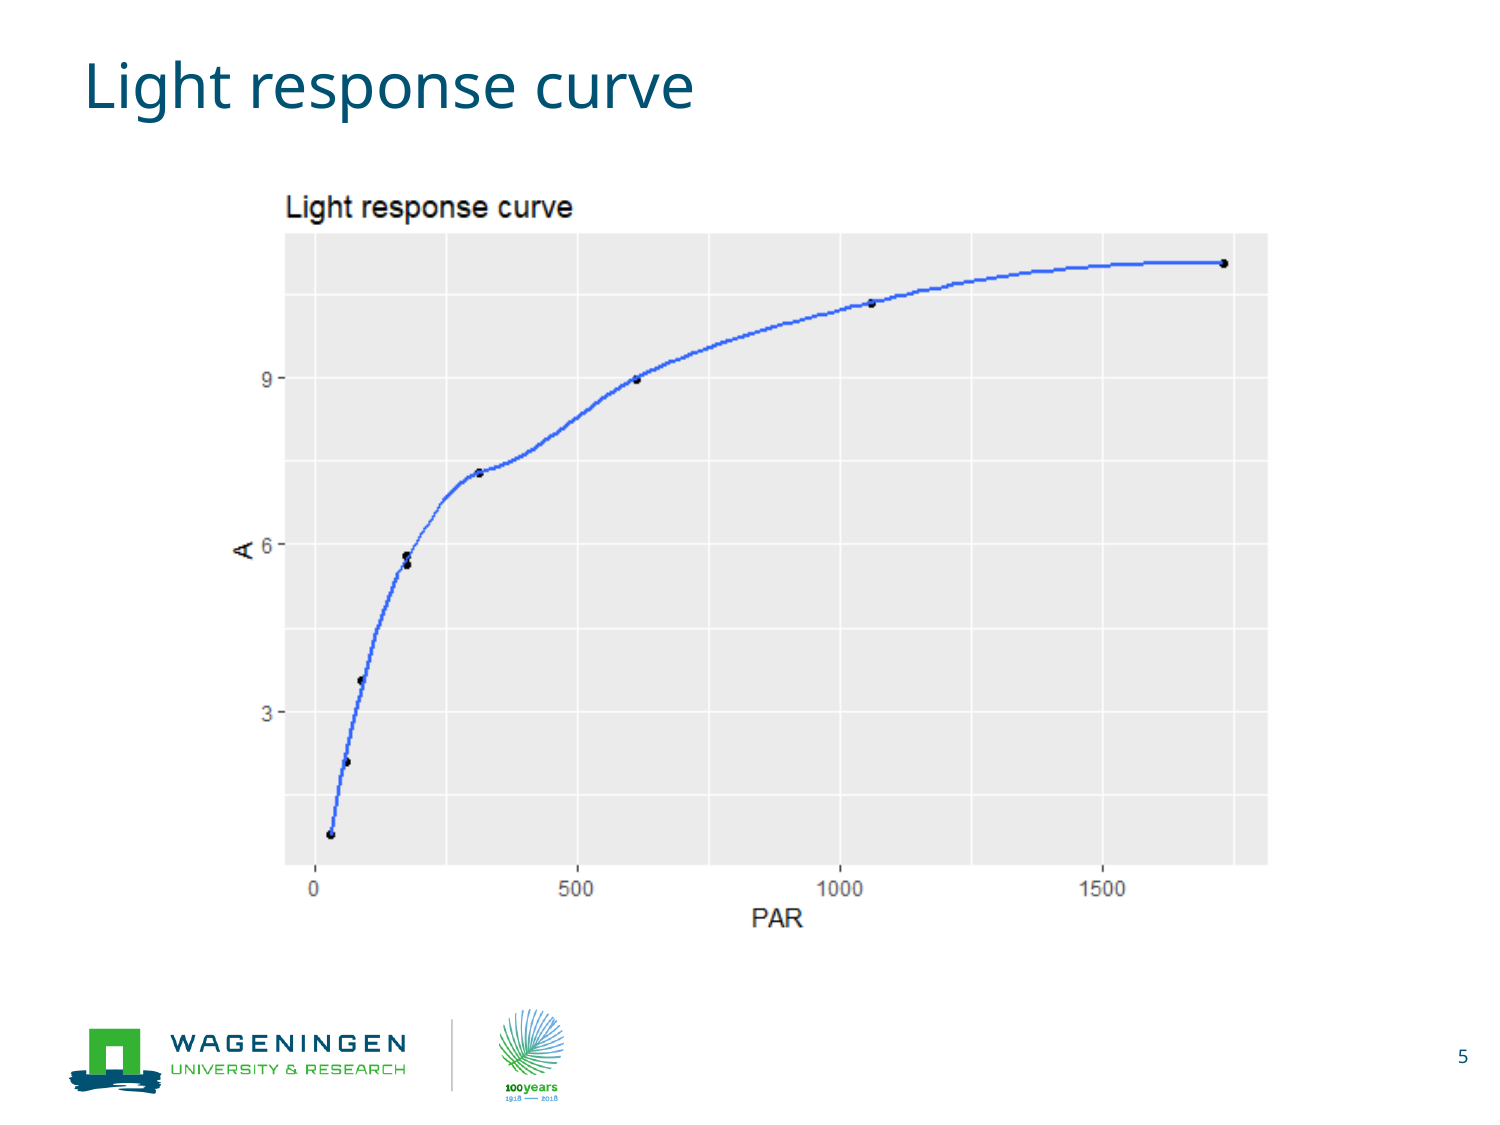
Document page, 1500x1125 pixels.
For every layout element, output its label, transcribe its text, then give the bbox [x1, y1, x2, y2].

title Light response curve [80, 37, 1466, 168]
picture [0, 0, 1500, 1125]
slide_number 5 [1397, 1045, 1475, 1072]
